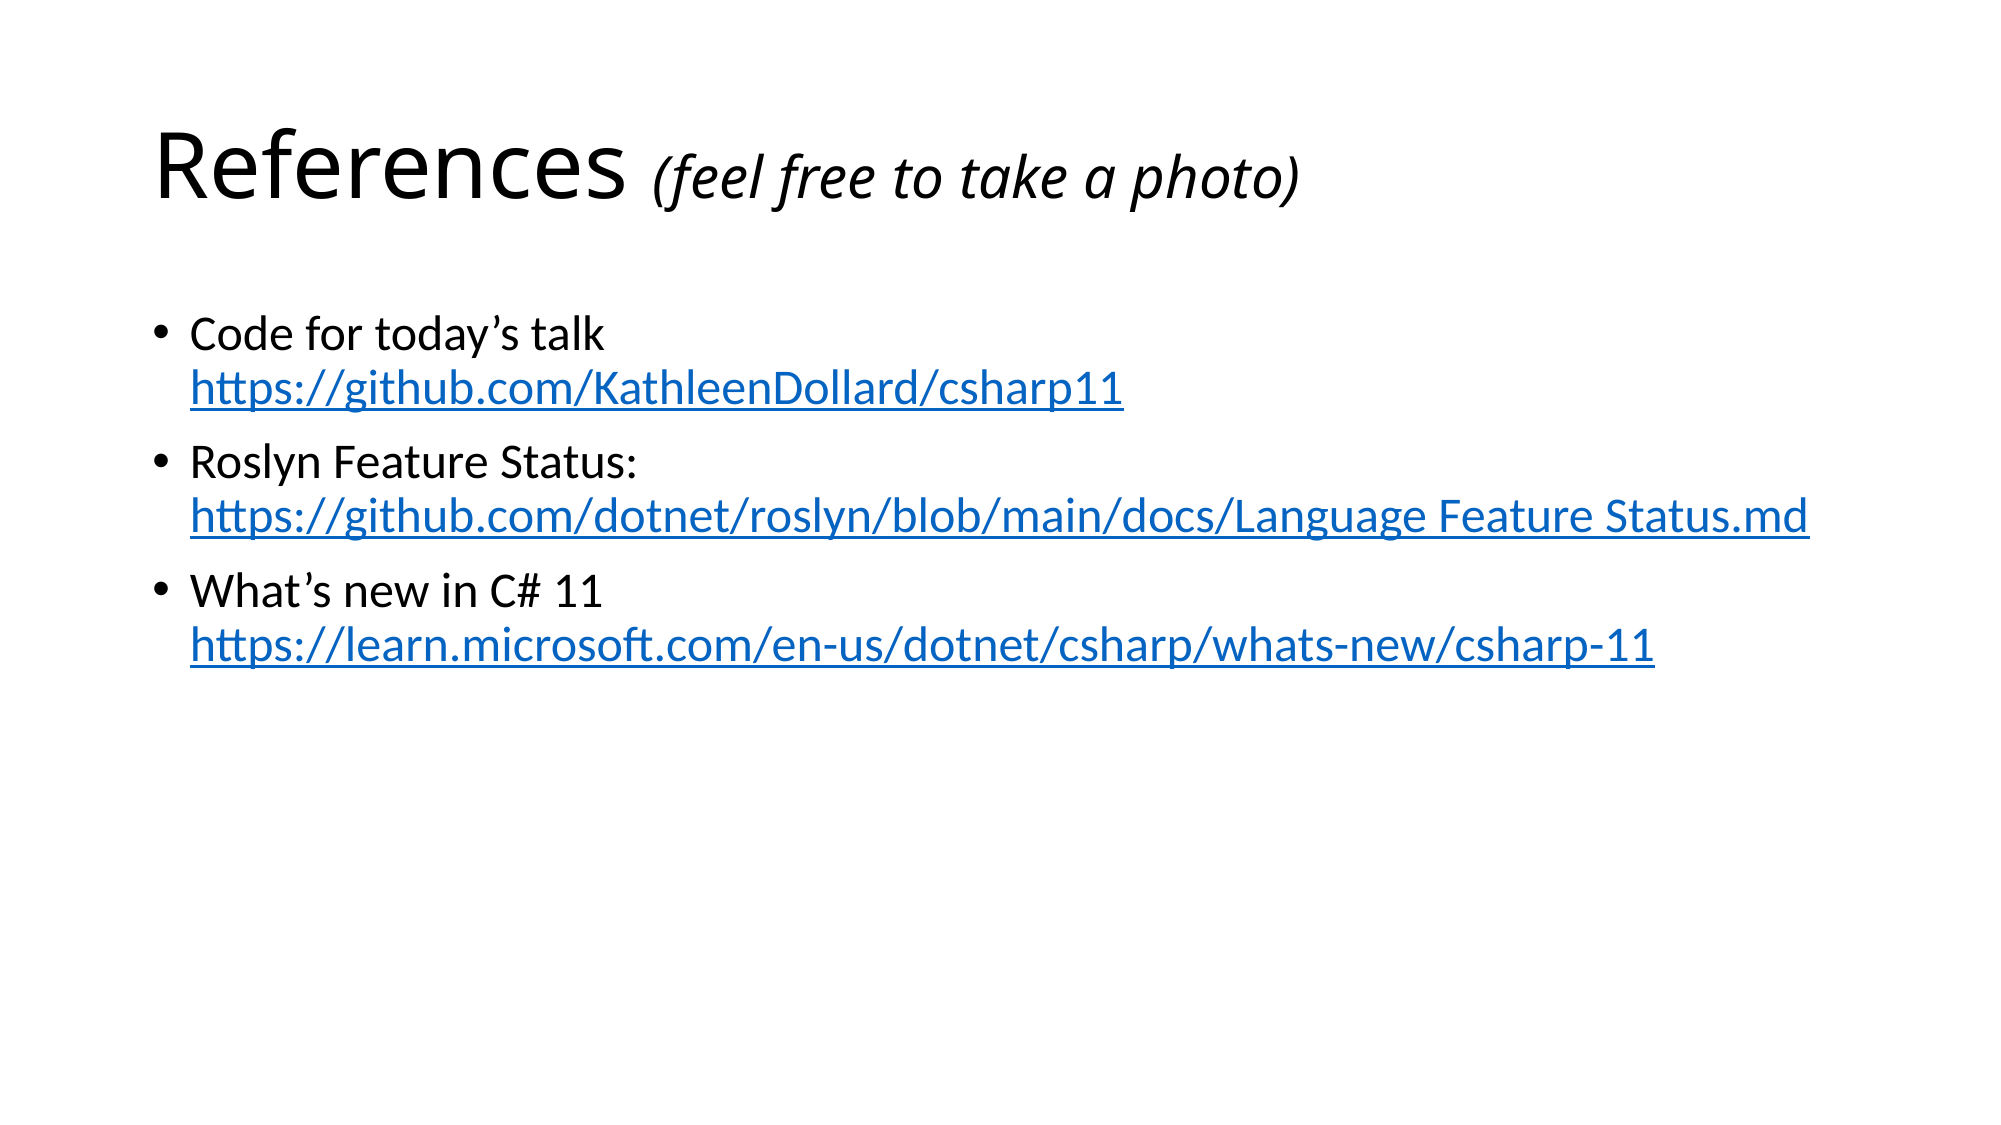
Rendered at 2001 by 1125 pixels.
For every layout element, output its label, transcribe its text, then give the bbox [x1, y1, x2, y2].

list Code for today’s talk https://github.com/KathleenDollard/csharp11 Roslyn Feature Status: https://github.com/dotnet/roslyn/blob/main/docs/Language Feature Status.md What’s new in C# 11 https://learn.microsoft.com/en-us/dotnet/csharp/whats-new/csharp-11 [137, 299, 1863, 1014]
title References (feel free to take a photo) [137, 59, 1863, 278]
